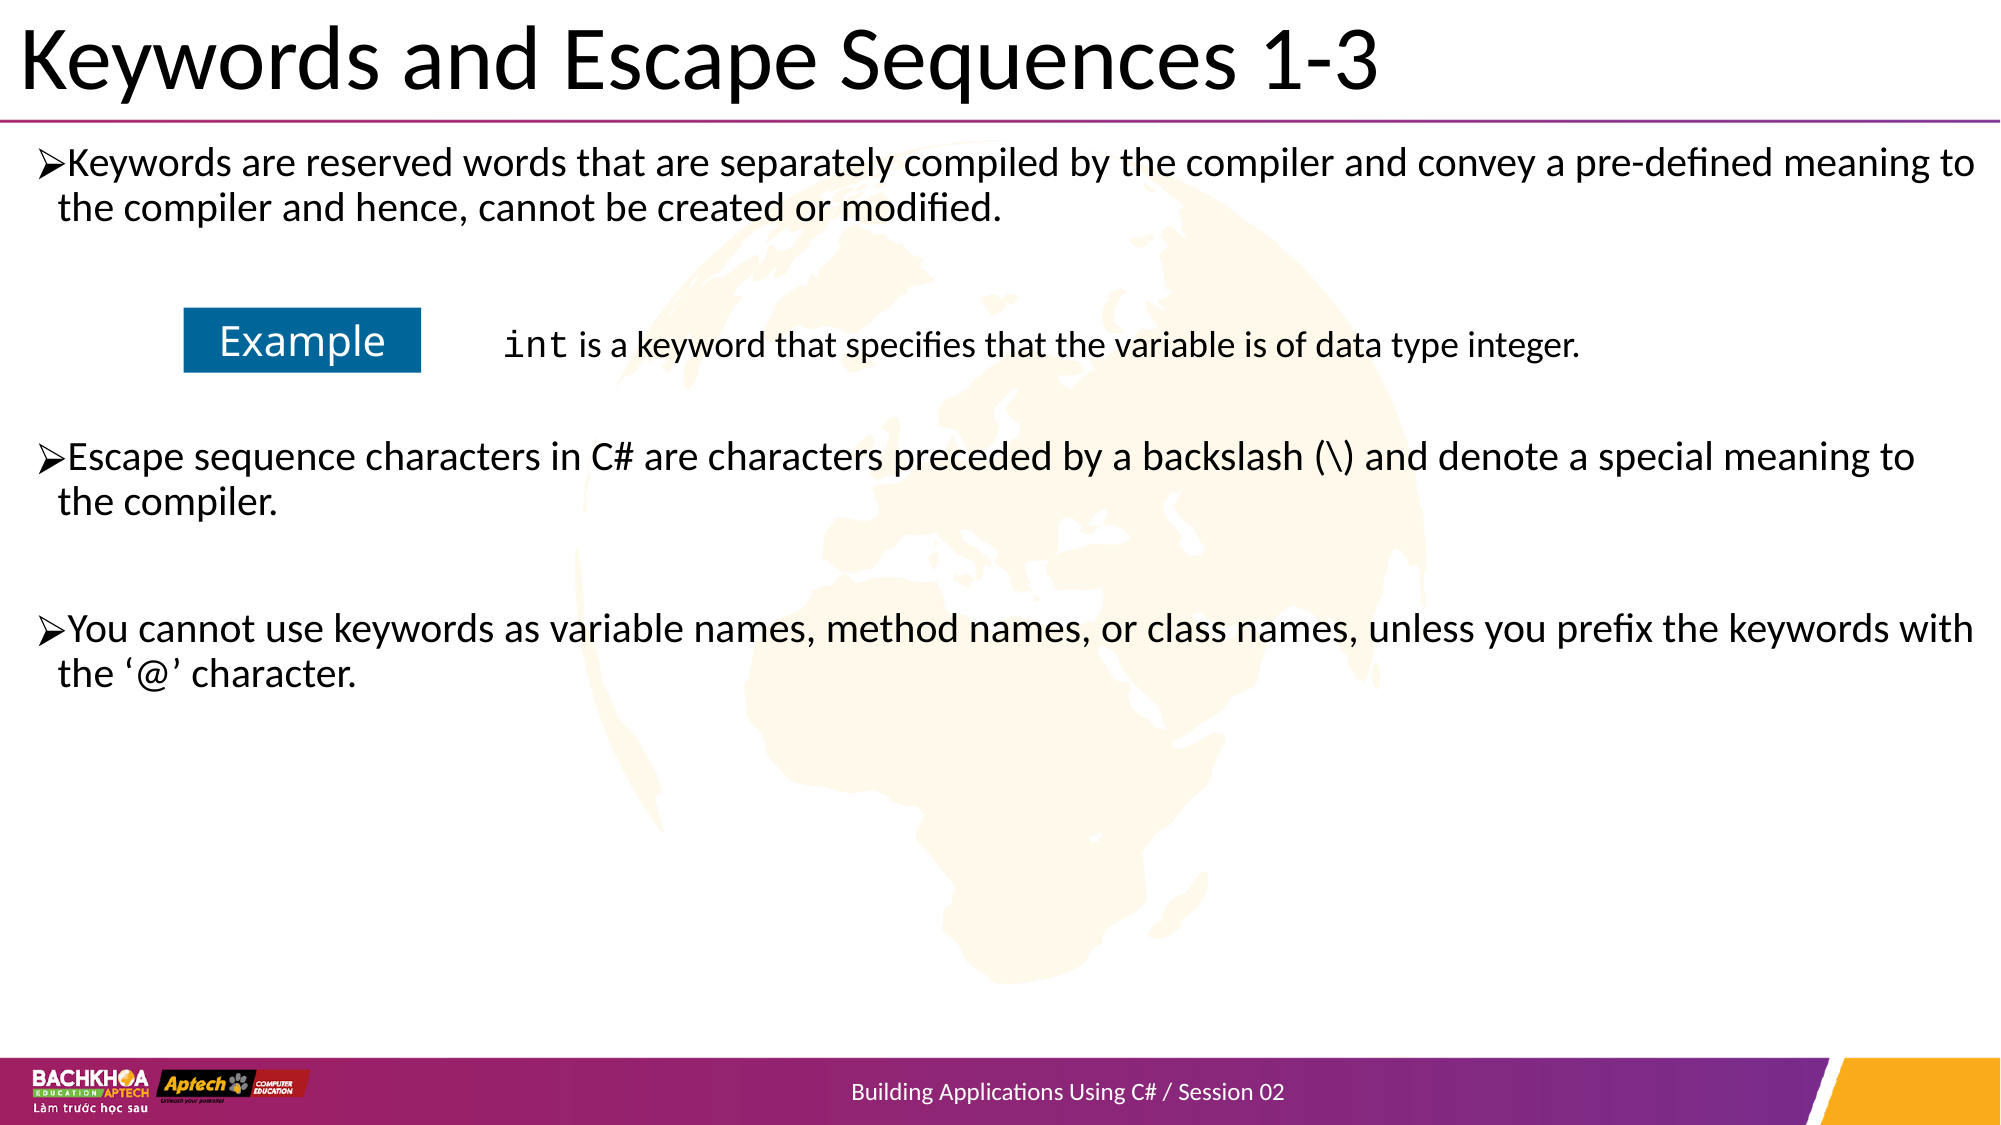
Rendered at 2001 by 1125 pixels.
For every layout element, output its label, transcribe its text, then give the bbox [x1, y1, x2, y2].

text_box Example [183, 307, 422, 373]
picture [0, 0, 2001, 1125]
title Keywords and Escape Sequences 1-3 [5, 3, 1993, 116]
text_box int is a keyword that specifies that the variable is of data type integer. [487, 312, 1698, 368]
list Keywords are reserved words that are separately compiled by the compiler and convey a pre-defined meaning to the compiler and hence, cannot be created or modified. Escape sequence characters in C# are characters preceded by a backslash (\) and denote a special meaning to the compiler. You cannot use keywords as variable names, method names, or class names, unless you prefix the keywords with the ‘@’ character. [5, 125, 1993, 1014]
footer Building Applications Using C# / Session 02 [324, 1060, 1813, 1120]
